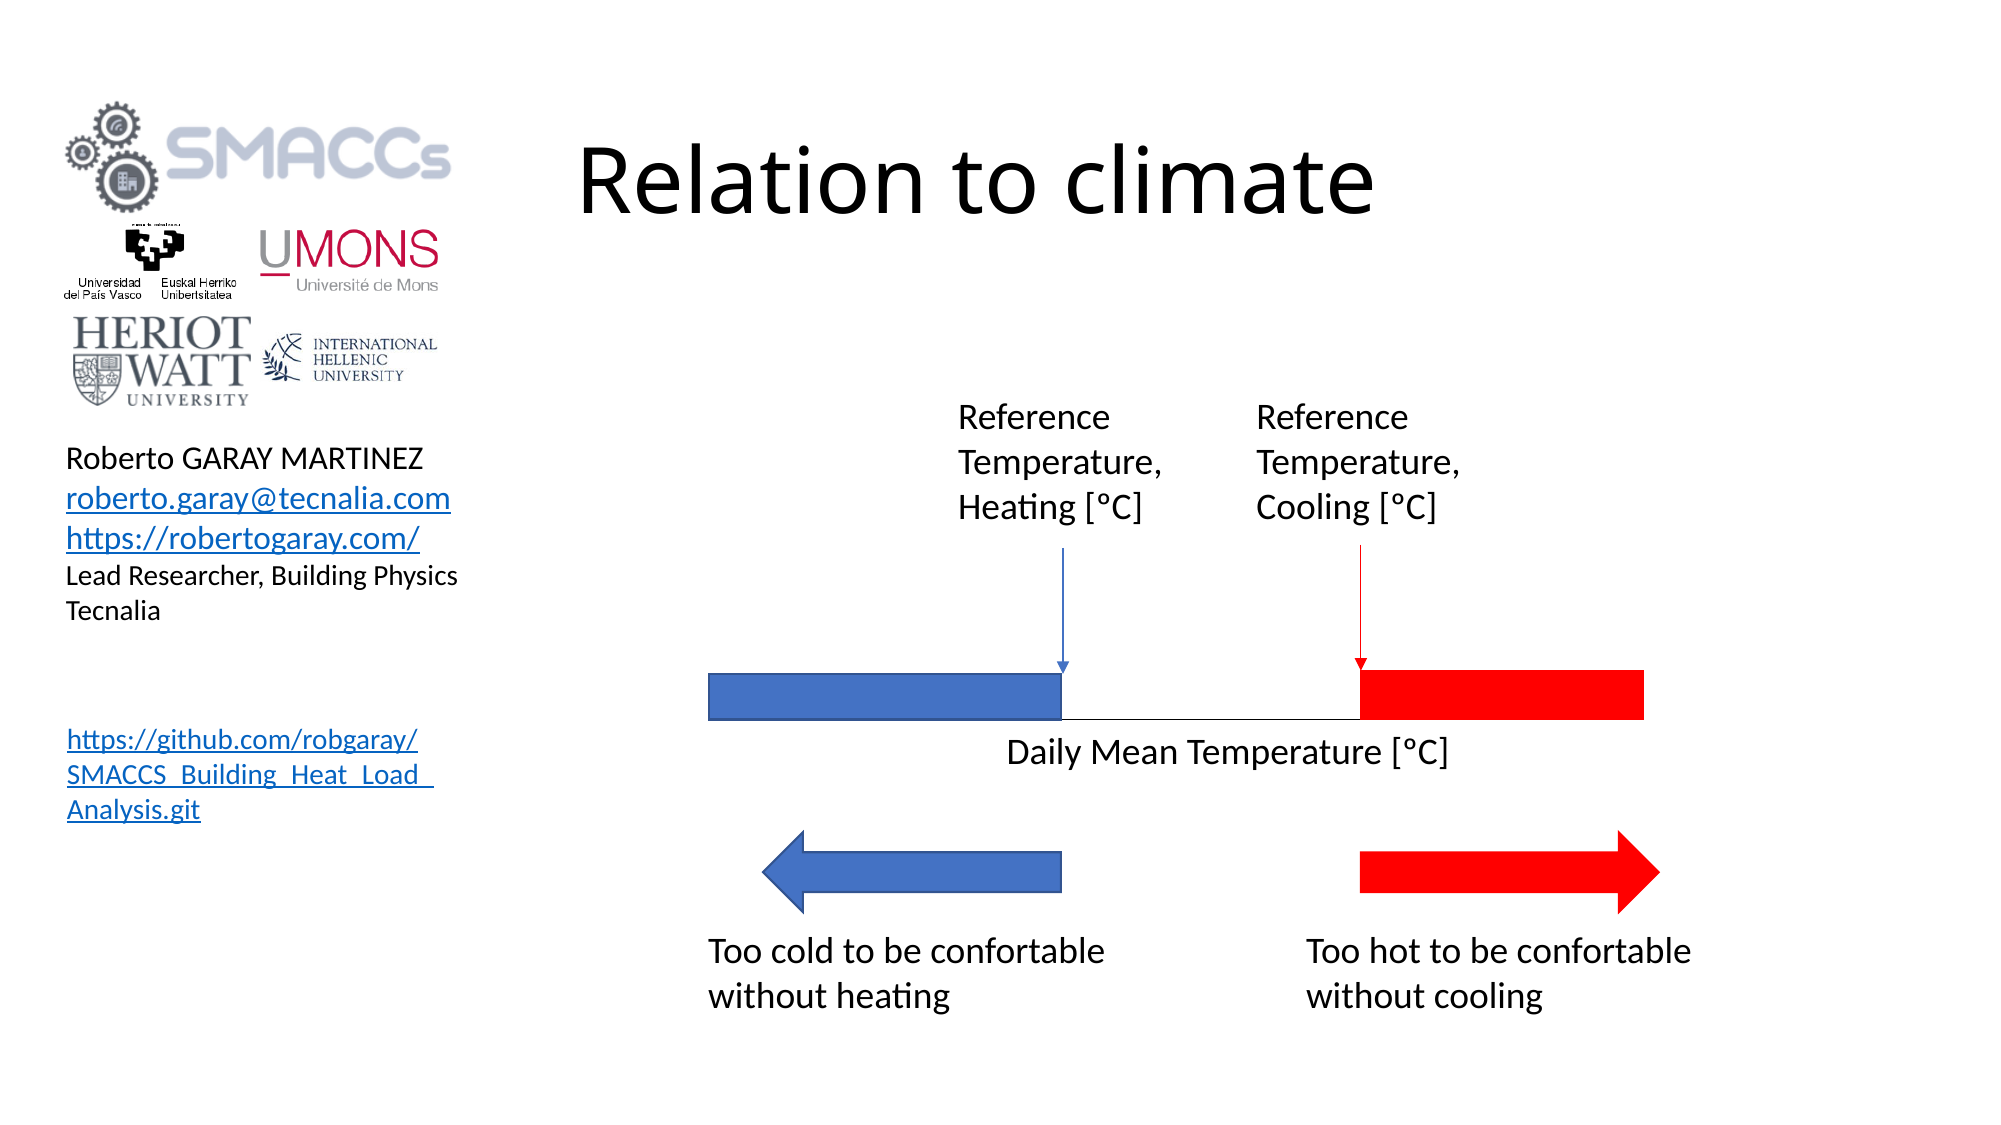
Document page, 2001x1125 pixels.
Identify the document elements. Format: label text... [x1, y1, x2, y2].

text_box [708, 673, 1062, 719]
text_box Daily Mean Temperature [ºC] [991, 720, 1465, 780]
text_box [1360, 670, 1644, 719]
picture [62, 218, 240, 307]
title Relation to climate [560, 91, 1863, 278]
picture [73, 316, 251, 406]
text_box Reference Temperature, Cooling [ºC] [1241, 384, 1481, 535]
text_box [1359, 829, 1661, 915]
picture [260, 324, 438, 390]
picture [260, 229, 438, 291]
text_box Too cold to be confortable without heating [693, 918, 1131, 1024]
text_box Reference Temperature, Heating [ºC] [943, 384, 1183, 535]
text_box Too hot to be confortable without cooling [1291, 918, 1729, 1024]
text_box [761, 829, 1062, 915]
